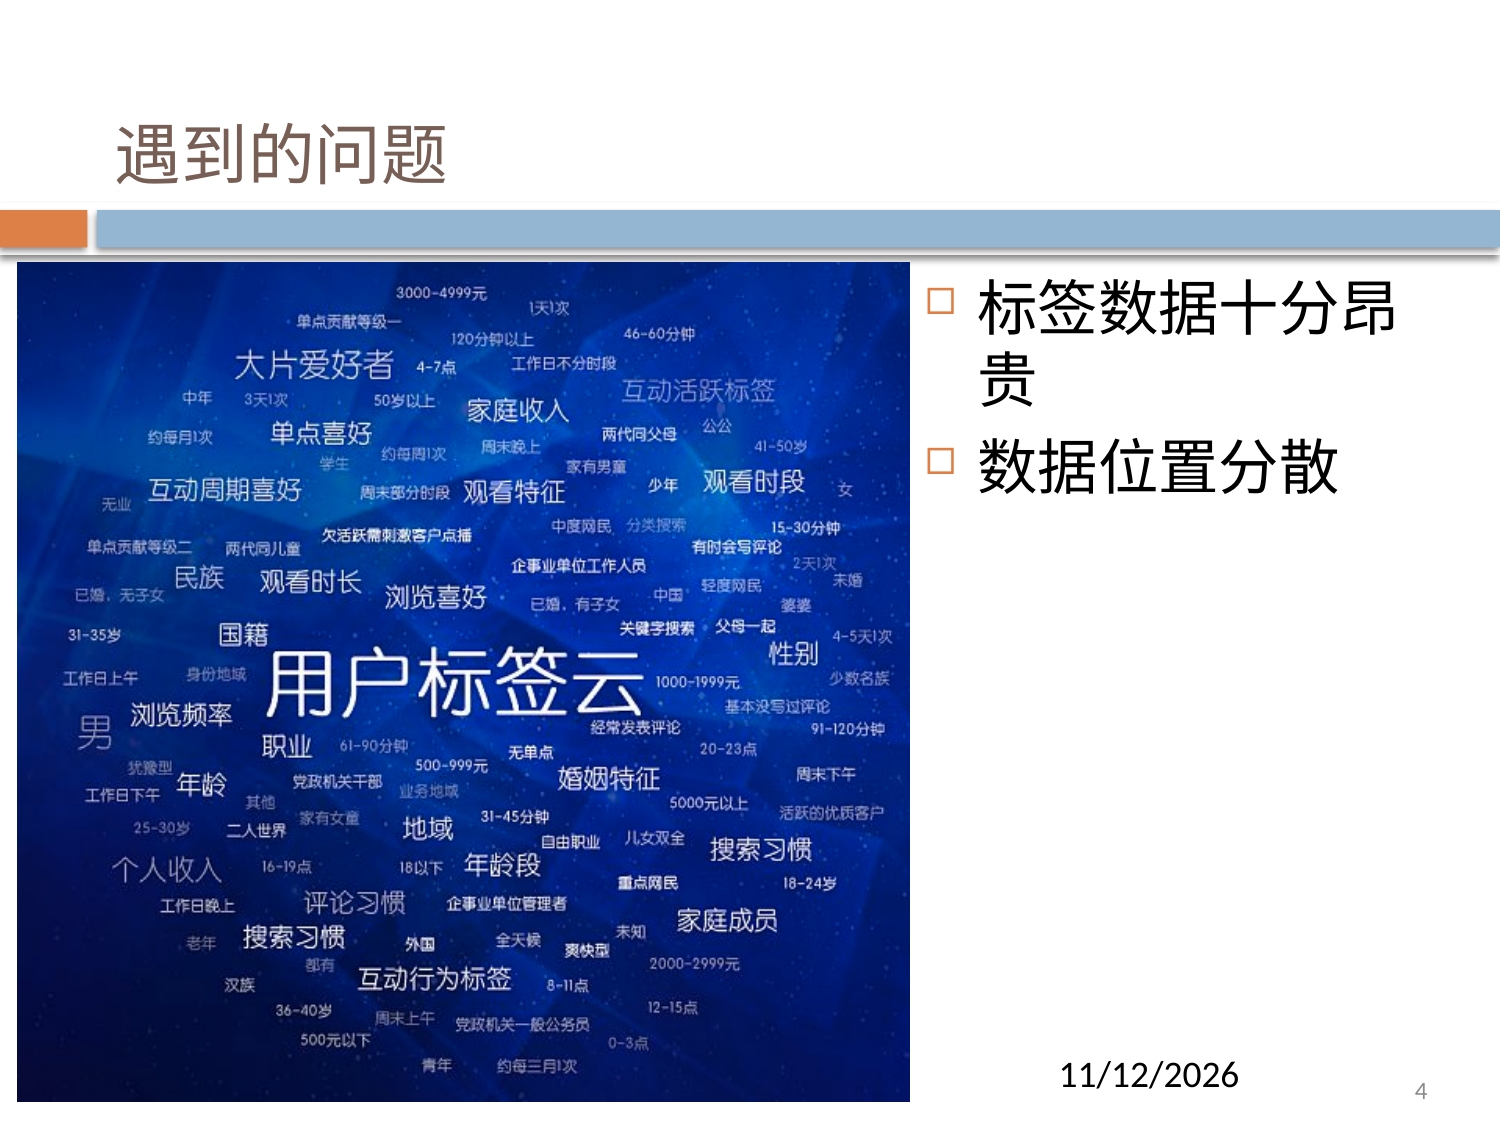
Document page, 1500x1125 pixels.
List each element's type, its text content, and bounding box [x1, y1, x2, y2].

picture [17, 262, 911, 1102]
list 标签数据十分昂贵 数据位置分散 [911, 262, 1471, 1005]
title 遇到的问题 [99, 37, 1438, 200]
slide_number 4 [1092, 1059, 1443, 1120]
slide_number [1043, 1042, 1386, 1103]
